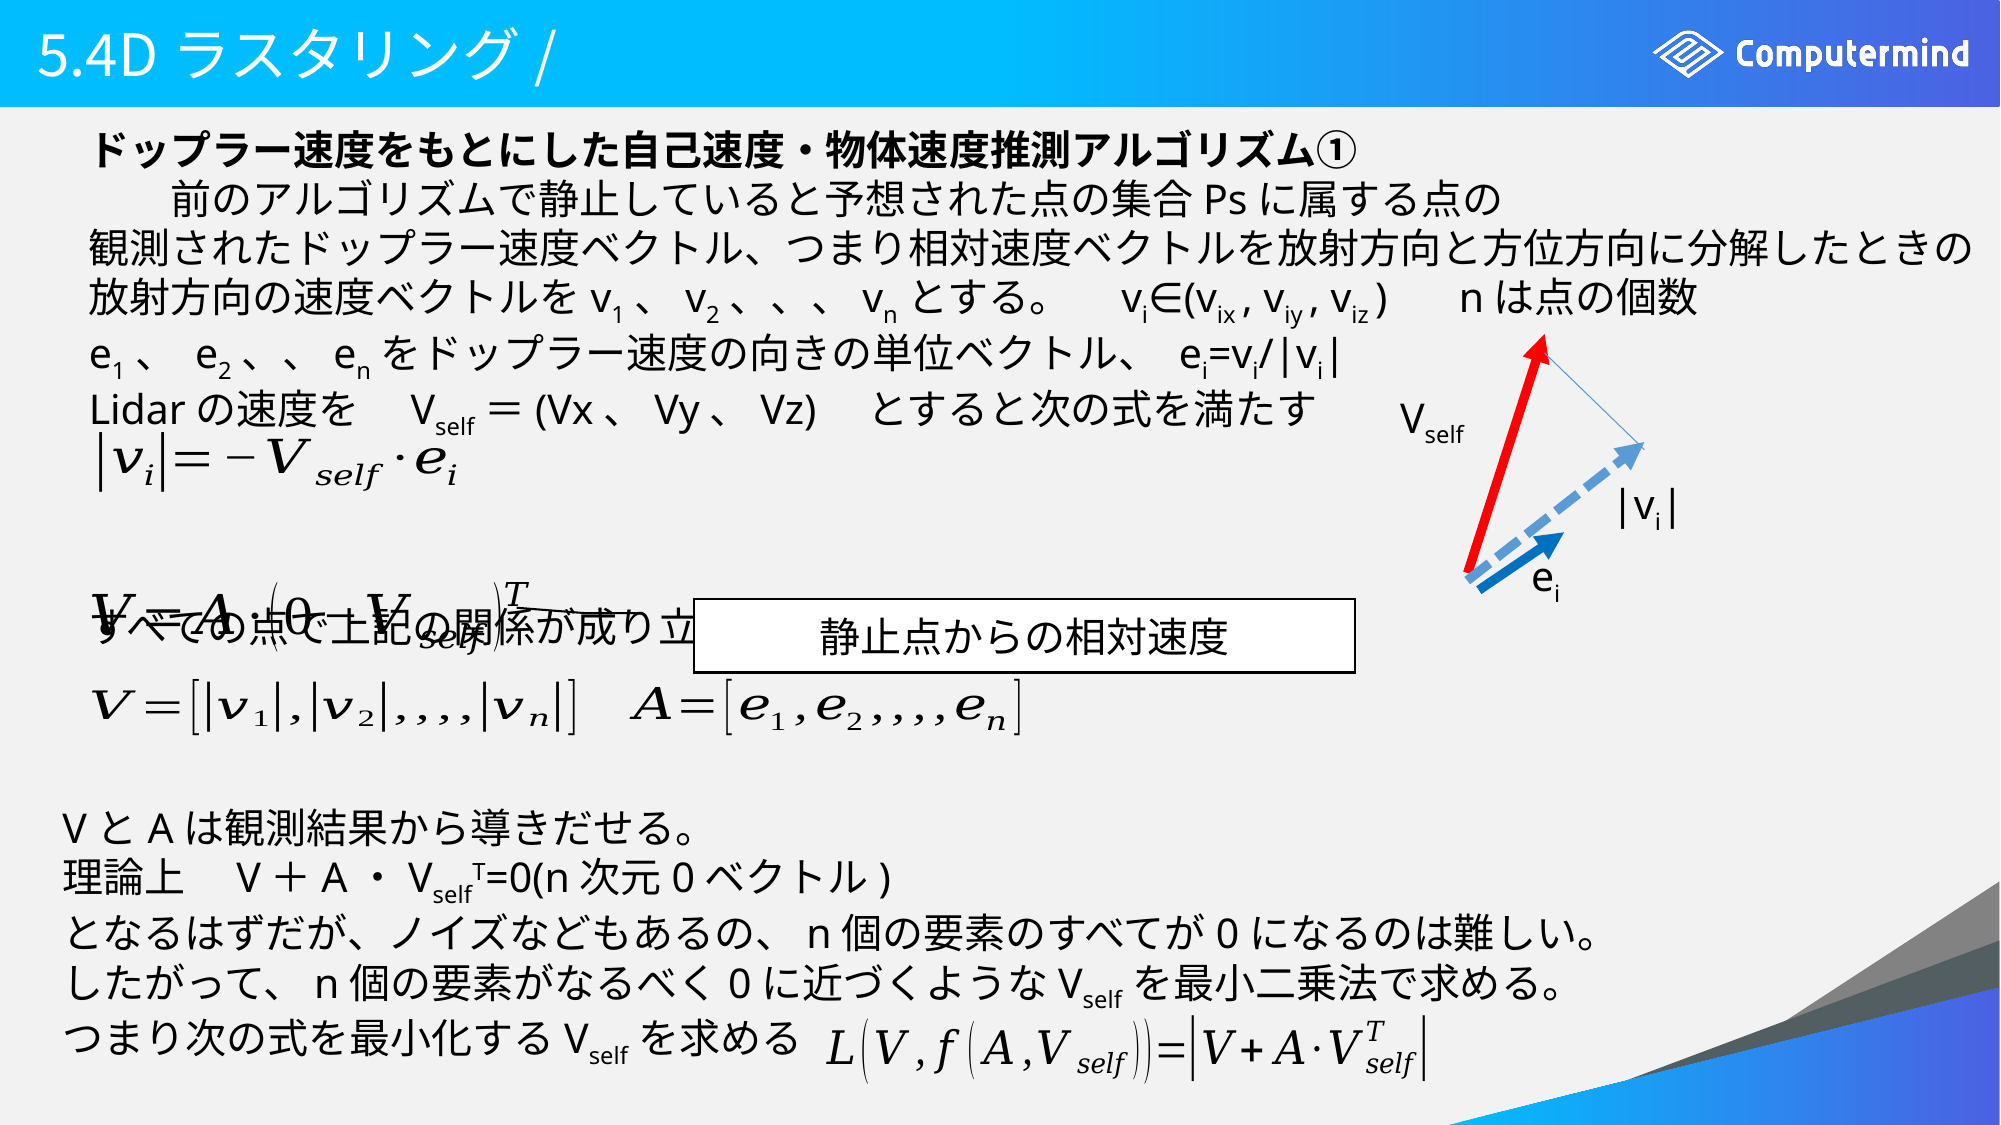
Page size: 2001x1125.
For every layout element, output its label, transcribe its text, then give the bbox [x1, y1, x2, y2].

text_box |vi| [1645, 471, 1715, 543]
text_box 静止点からの相対速度 [693, 598, 1356, 674]
text_box VとAは観測結果から導きだせる。 理論上 V＋A・VselfT=0(n次元0ベクトル) となるはずだが、ノイズなどもあるの、n個の要素のすべてが0になるのは難しい。 したがって、n個の要素がなるべく0に近づくようなVselfを最小二乗法で求める。 つまり次の式を最小化するVselfを求める [47, 795, 1953, 1077]
text_box Vself [1385, 384, 1467, 456]
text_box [1467, 333, 1545, 442]
text_box ei [1516, 581, 1634, 615]
picture [1652, 26, 1970, 79]
title 5.4Dラスタリング/ [22, 0, 1626, 107]
text_box ドップラー速度をもとにした自己速度・物体速度推測アルゴリズム① 前のアルゴリズムで静止していると予想された点の集合Psに属する点の 観測されたドップラー速度ベクトル、つまり相対速度ベクトルを放射方向と方位方向に分解したときの 放射方向の速度ベクトルをv1、v2、、、vnとする。 vi∈(vix , viy , viz ) nは点の個数 e1、 e2、、enをドップラー速度の向きの単位ベクトル、 ei=vi/|vi| Lidarの速度を Vself＝(Vx、Vy、Vz) とすると次の式を満たす すべての点で上記の関係が成り立つときに行列表現で記述すると [74, 116, 2000, 954]
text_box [1467, 442, 1645, 581]
text_box 静止点からの相対速度 [516, 606, 640, 615]
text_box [1478, 581, 1565, 591]
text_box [1544, 352, 1645, 450]
